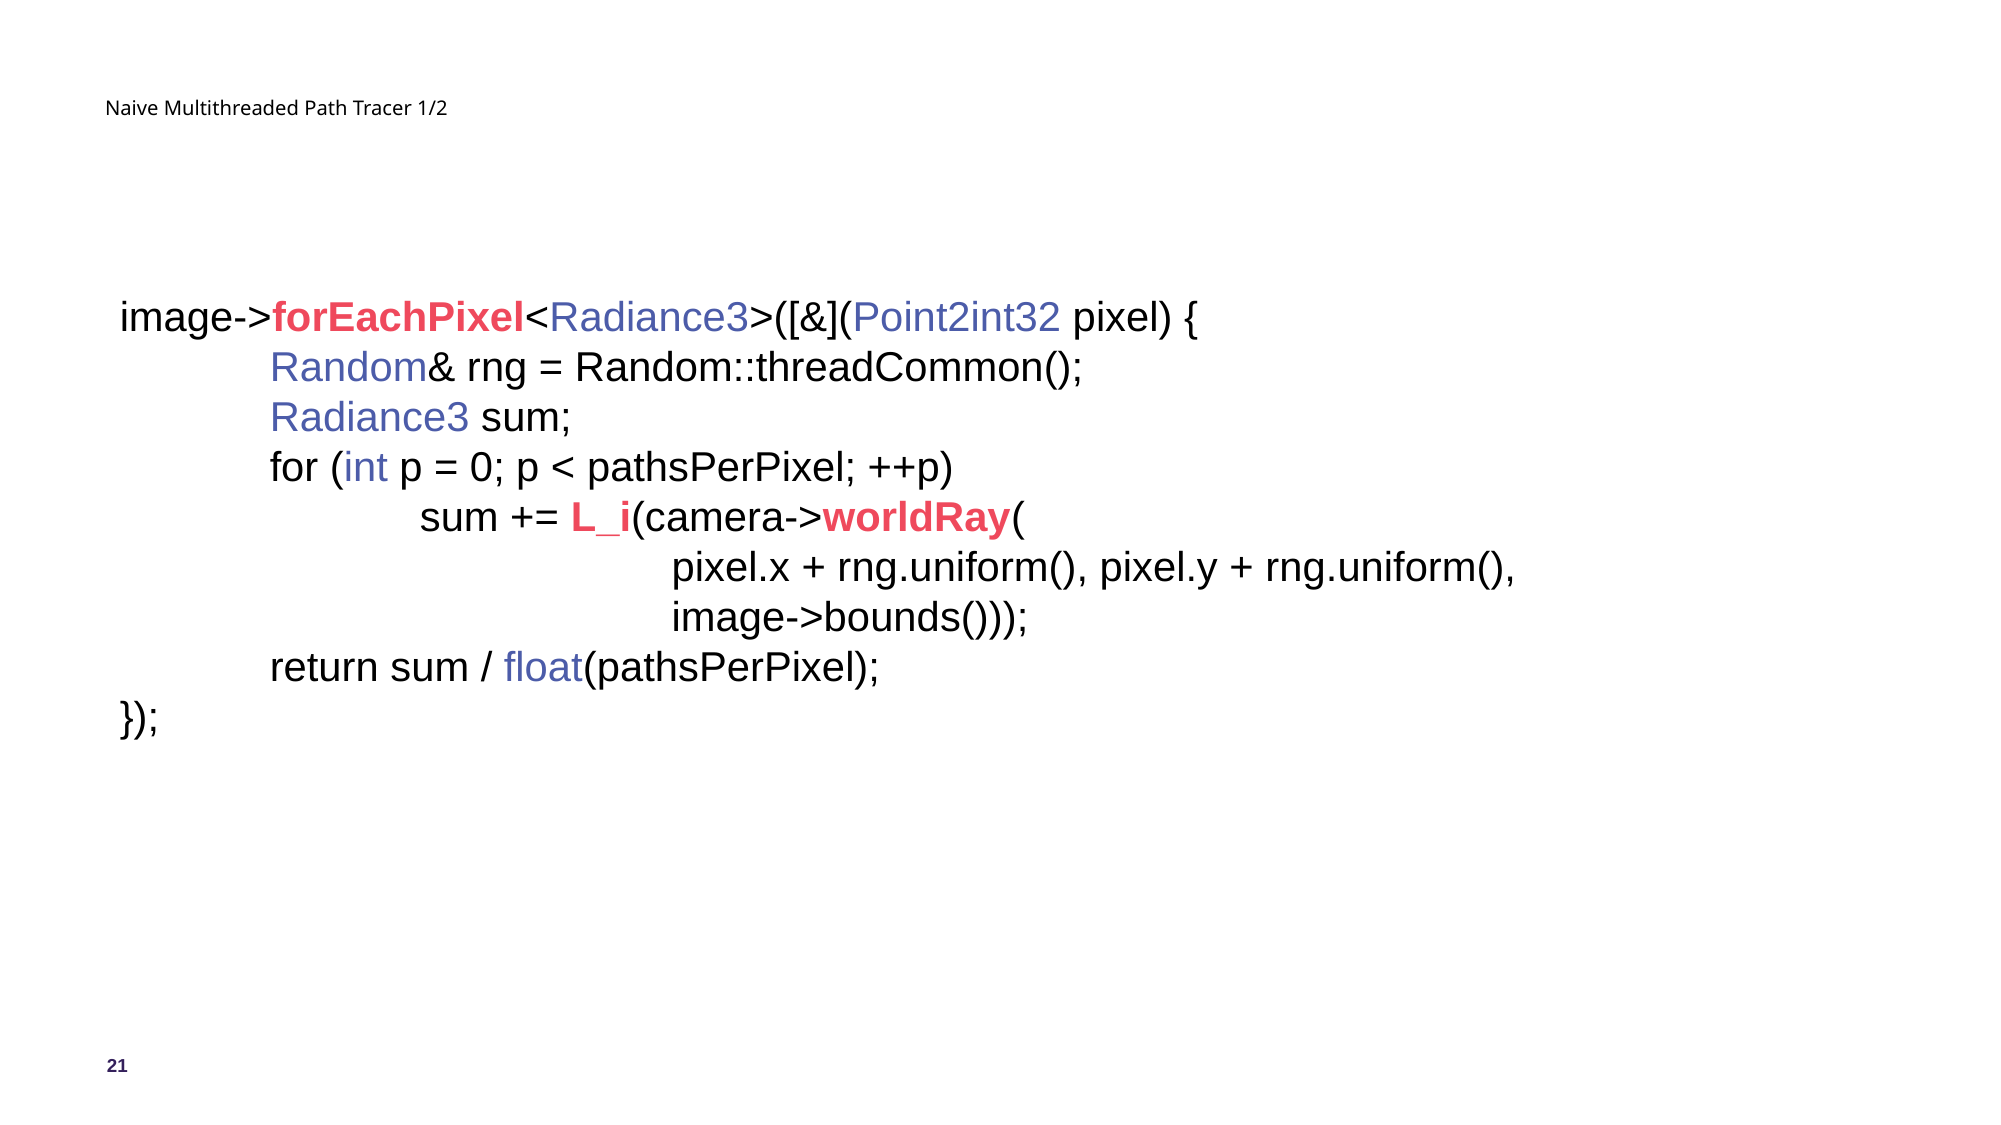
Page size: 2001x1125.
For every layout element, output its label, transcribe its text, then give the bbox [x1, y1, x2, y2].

title Naive Multithreaded Path Tracer 1/2 [105, 23, 1749, 195]
slide_number 21 [106, 1034, 179, 1095]
text_box image->forEachPixel<Radiance3>([&](Point2int32 pixel) { Random& rng = Random::threadCommon(); Radiance3 sum; for (int p = 0; p < pathsPerPixel; ++p) sum += L_i(camera->worldRay( pixel.x + rng.uniform(), pixel.y + rng.uniform(), image->bounds())); return sum / float(pathsPerPixel); }); [105, 281, 1684, 797]
